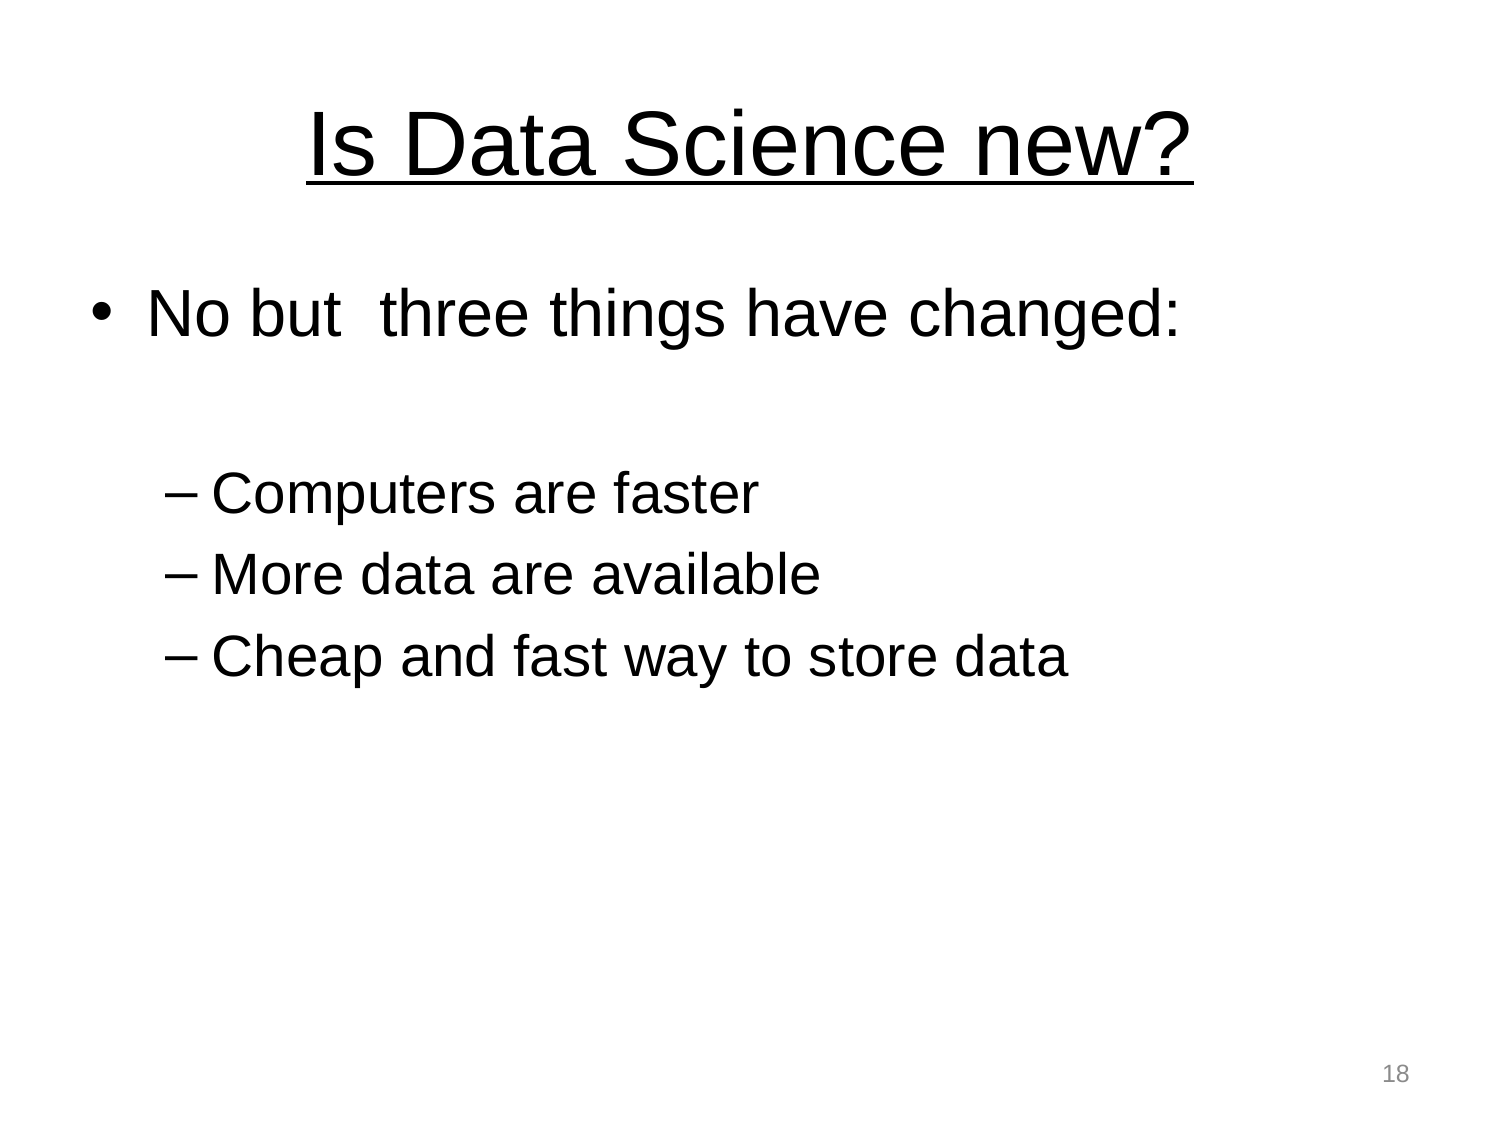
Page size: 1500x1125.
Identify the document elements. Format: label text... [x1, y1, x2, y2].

title Is Data Science new? [75, 45, 1425, 233]
list No but three things have changed: Computers are faster More data are available Cheap and fast way to store data [75, 262, 1425, 1005]
slide_number 18 [1074, 1042, 1425, 1103]
